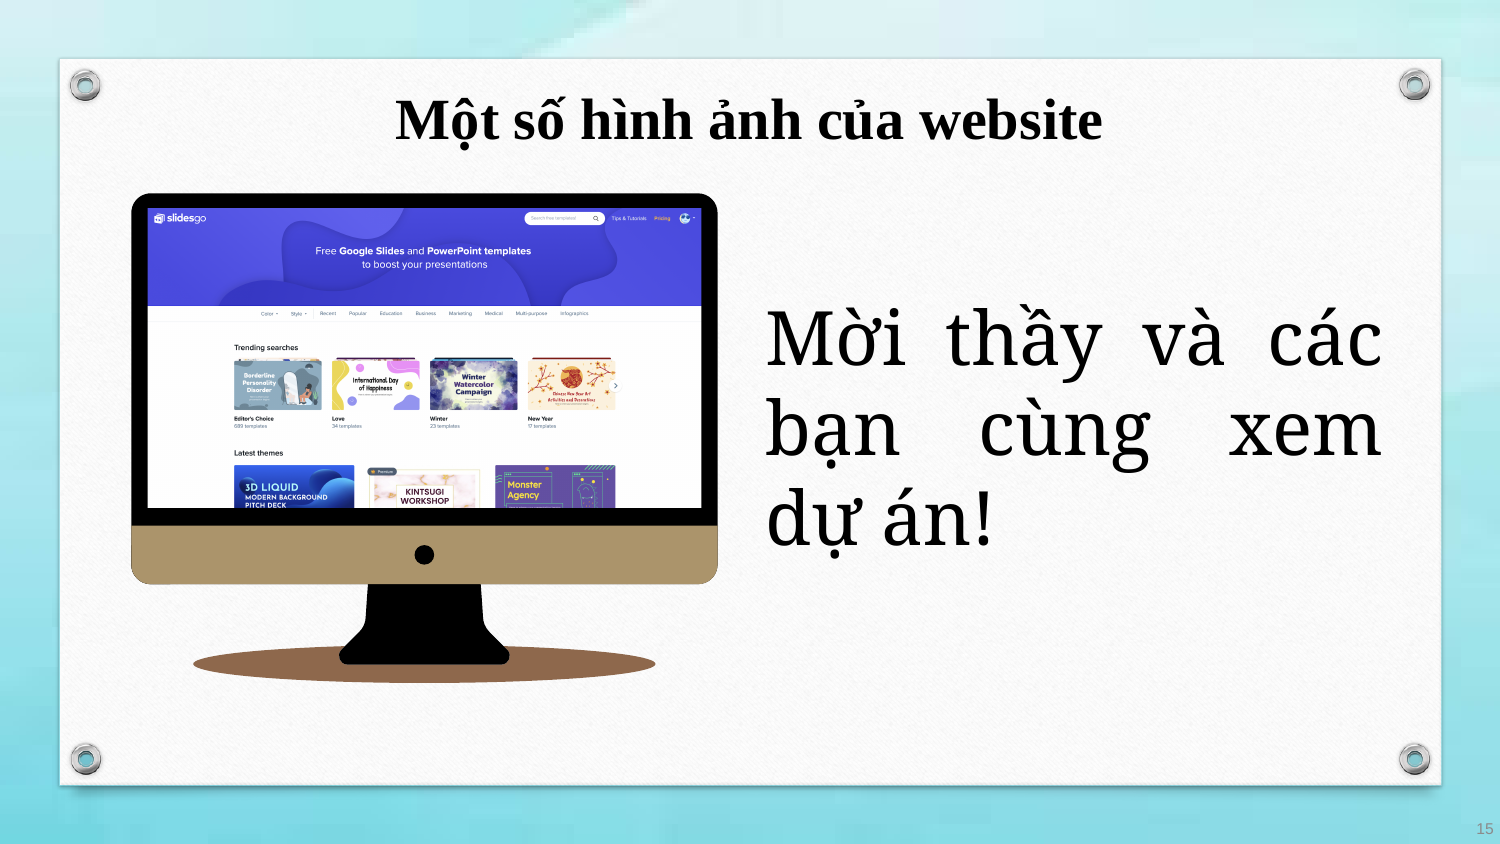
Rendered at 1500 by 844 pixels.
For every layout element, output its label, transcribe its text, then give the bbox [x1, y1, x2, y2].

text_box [131, 193, 718, 684]
slide_number 15 [1418, 760, 1494, 838]
text_box Mời thầy và các bạn cùng xem dự án! [749, 275, 1400, 508]
title Một số hình ảnh của website [191, 80, 1309, 166]
picture [0, 0, 1500, 844]
